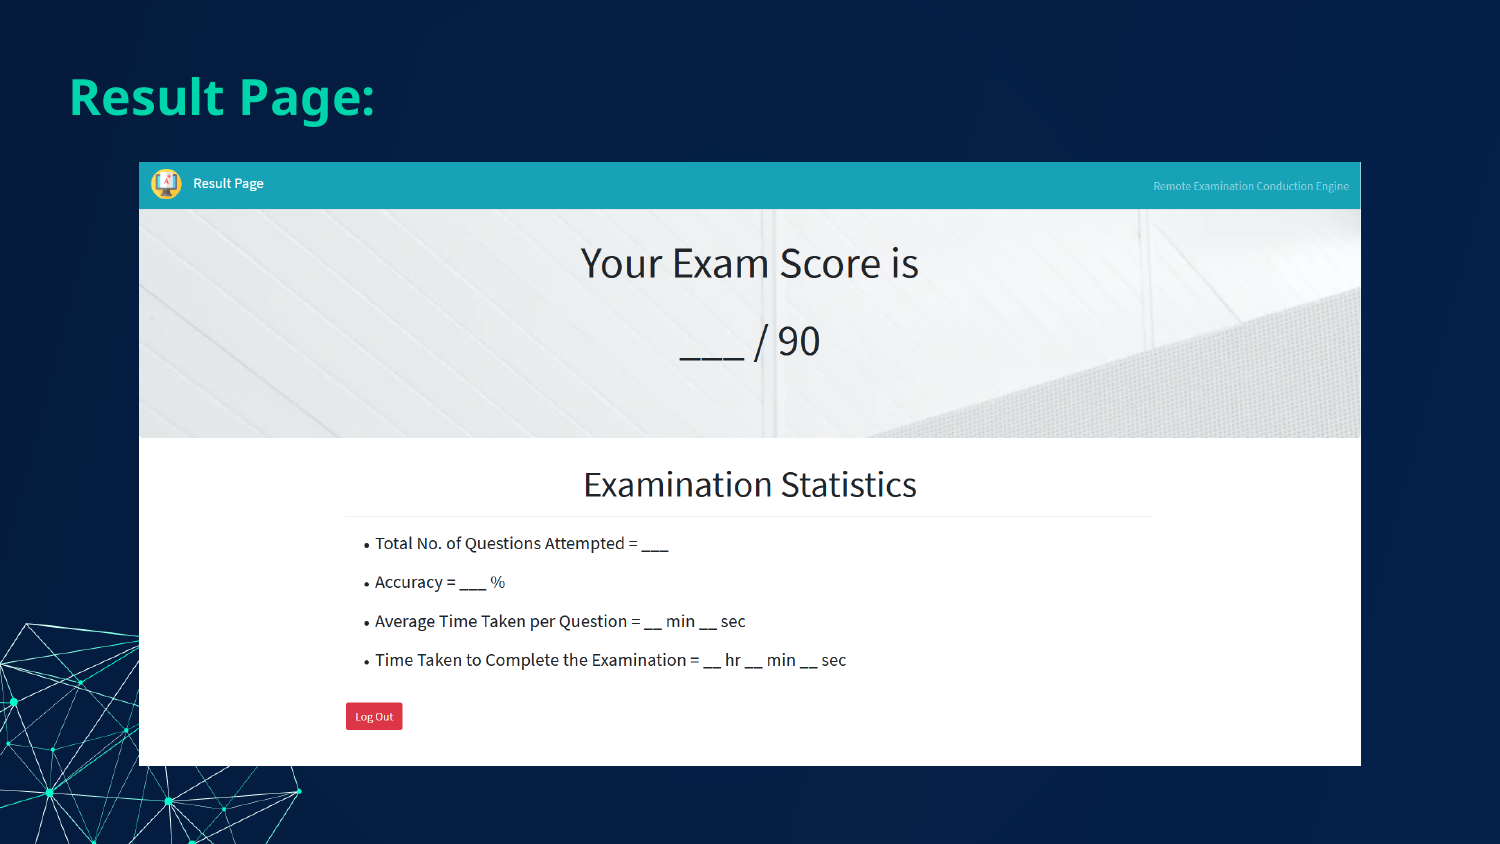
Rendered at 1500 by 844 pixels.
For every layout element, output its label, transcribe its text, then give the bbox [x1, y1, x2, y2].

text_box Result Page: [54, 58, 804, 193]
picture [0, 0, 1500, 844]
